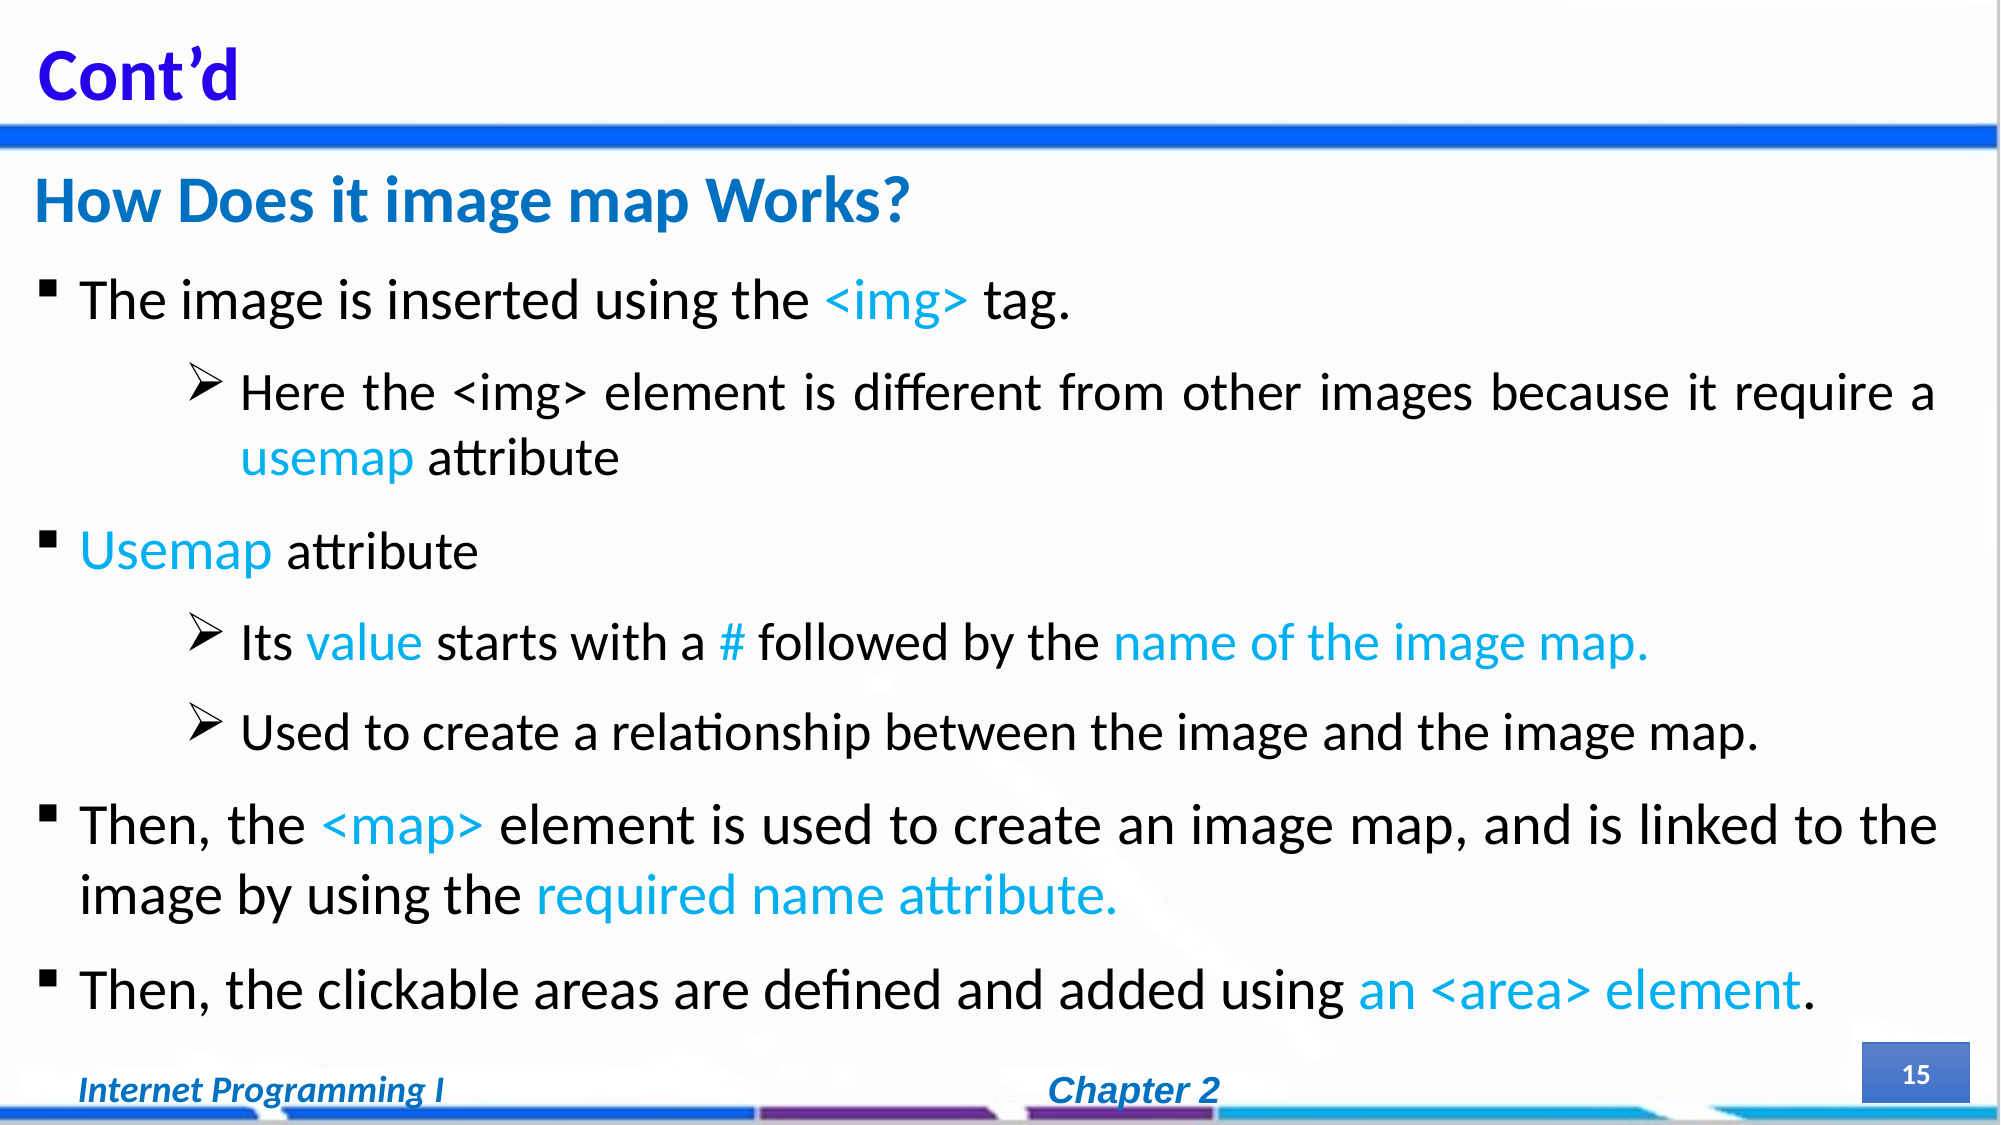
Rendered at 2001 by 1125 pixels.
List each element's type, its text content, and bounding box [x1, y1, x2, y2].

title Cont’d [23, 25, 1783, 128]
slide_number 15 [1862, 1042, 1970, 1103]
list How Does it image map Works? The image is inserted using the <img> tag. Here the <img> element is different from other images because it require a usemap attribute Usemap attribute Its value starts with a # followed by the name of the image map. Used to create a relationship between the image and the image map. Then, the <map> element is used to create an image map, and is linked to the image by using the required name attribute. Then, the clickable areas are defined and added using an <area> element. [19, 148, 1955, 1043]
picture [0, 0, 2001, 1125]
footer Chapter 2 [884, 1058, 1385, 1119]
slide_number Internet Programming I [62, 1057, 672, 1118]
